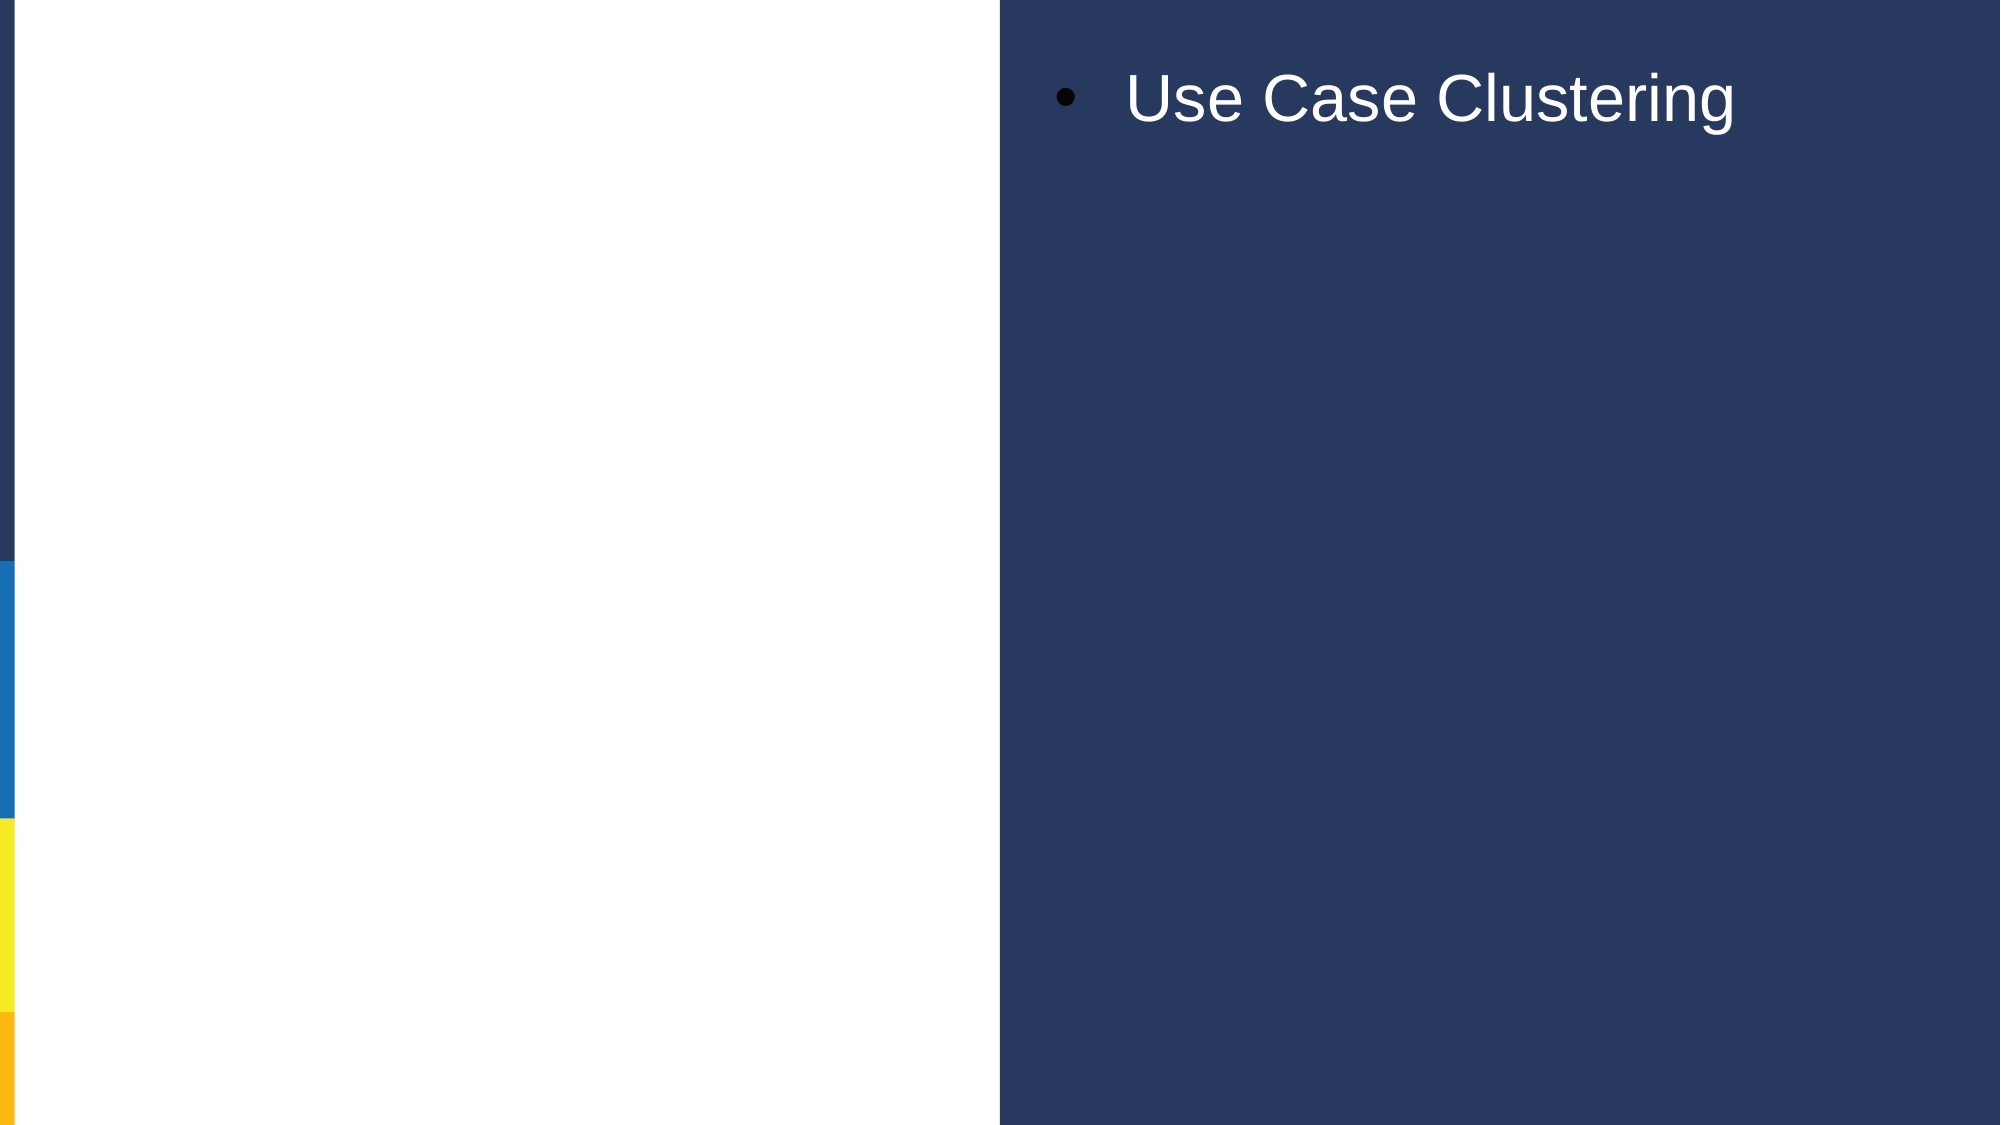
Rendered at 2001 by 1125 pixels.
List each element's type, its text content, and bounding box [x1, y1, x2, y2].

list Use Case Clustering [1035, 56, 1949, 1042]
